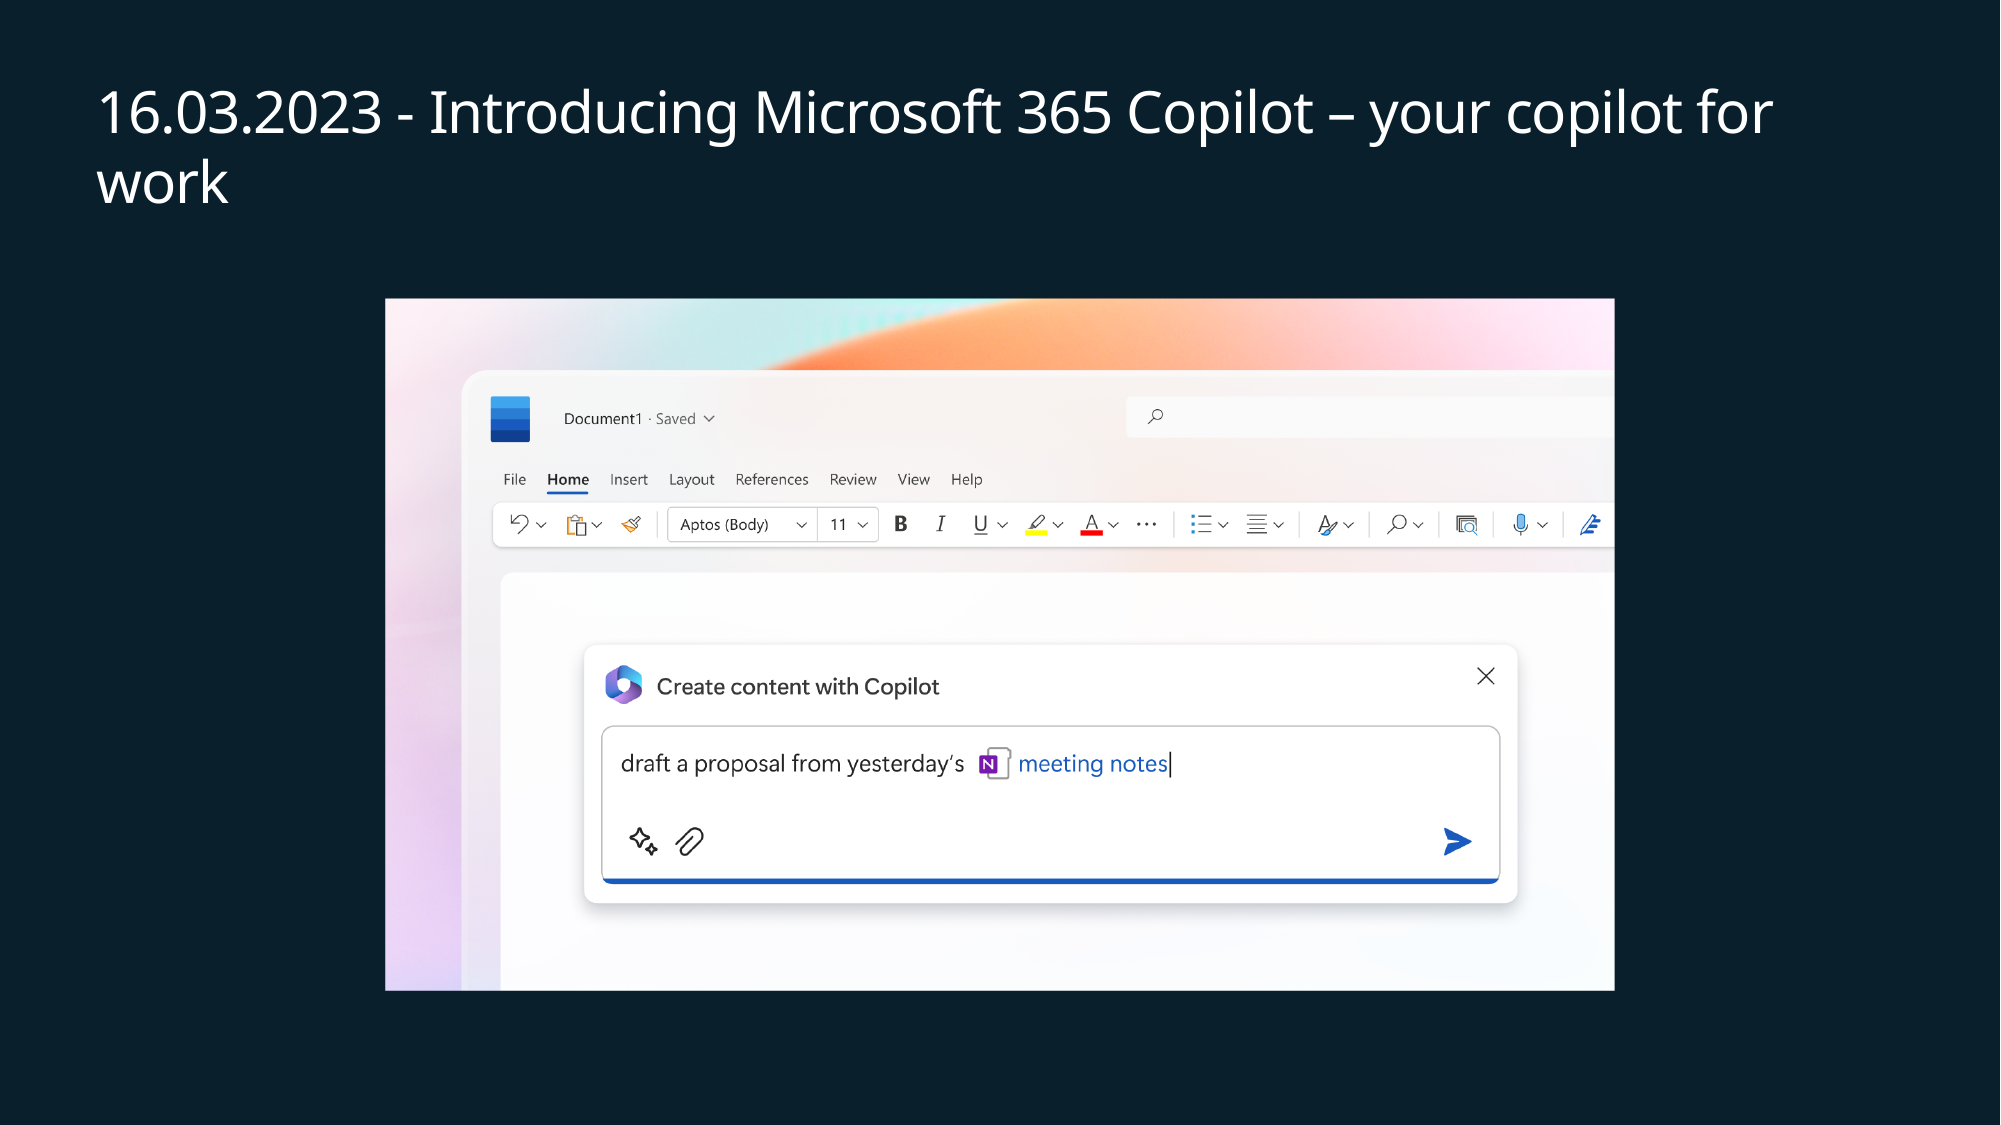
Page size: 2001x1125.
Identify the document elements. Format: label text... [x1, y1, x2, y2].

title 16.03.2023 - Introducing Microsoft 365 Copilot – your copilot for work [96, 75, 1904, 146]
picture [385, 298, 1615, 991]
